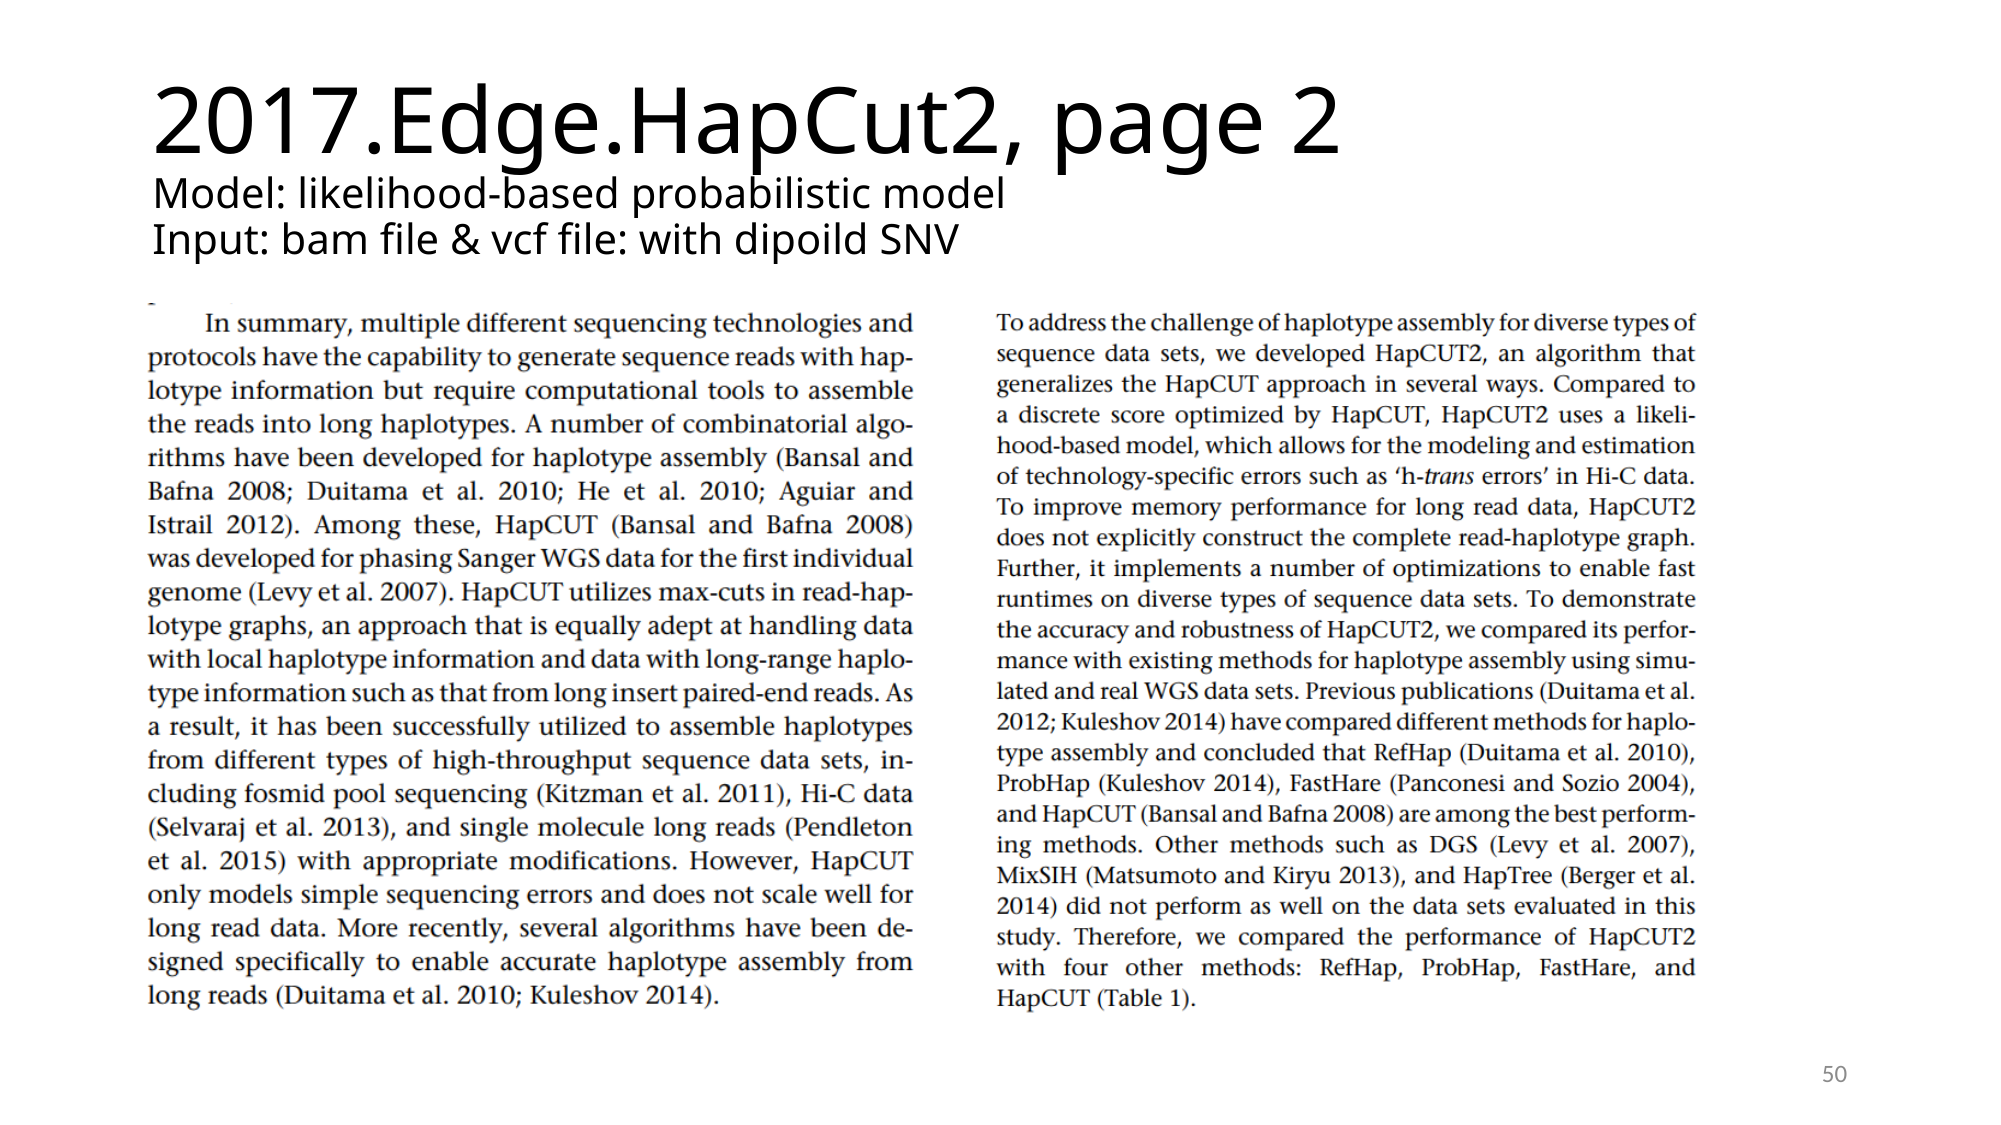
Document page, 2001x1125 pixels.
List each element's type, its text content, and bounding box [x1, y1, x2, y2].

slide_number 49 [1412, 1042, 1863, 1103]
title 2017.Edge.HapCut2, page 2 Model: likelihood-based probabilistic model Input: bam file & vcf file: with dipoild SNV [137, 59, 1863, 278]
picture [987, 303, 1711, 1017]
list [140, 303, 921, 1017]
